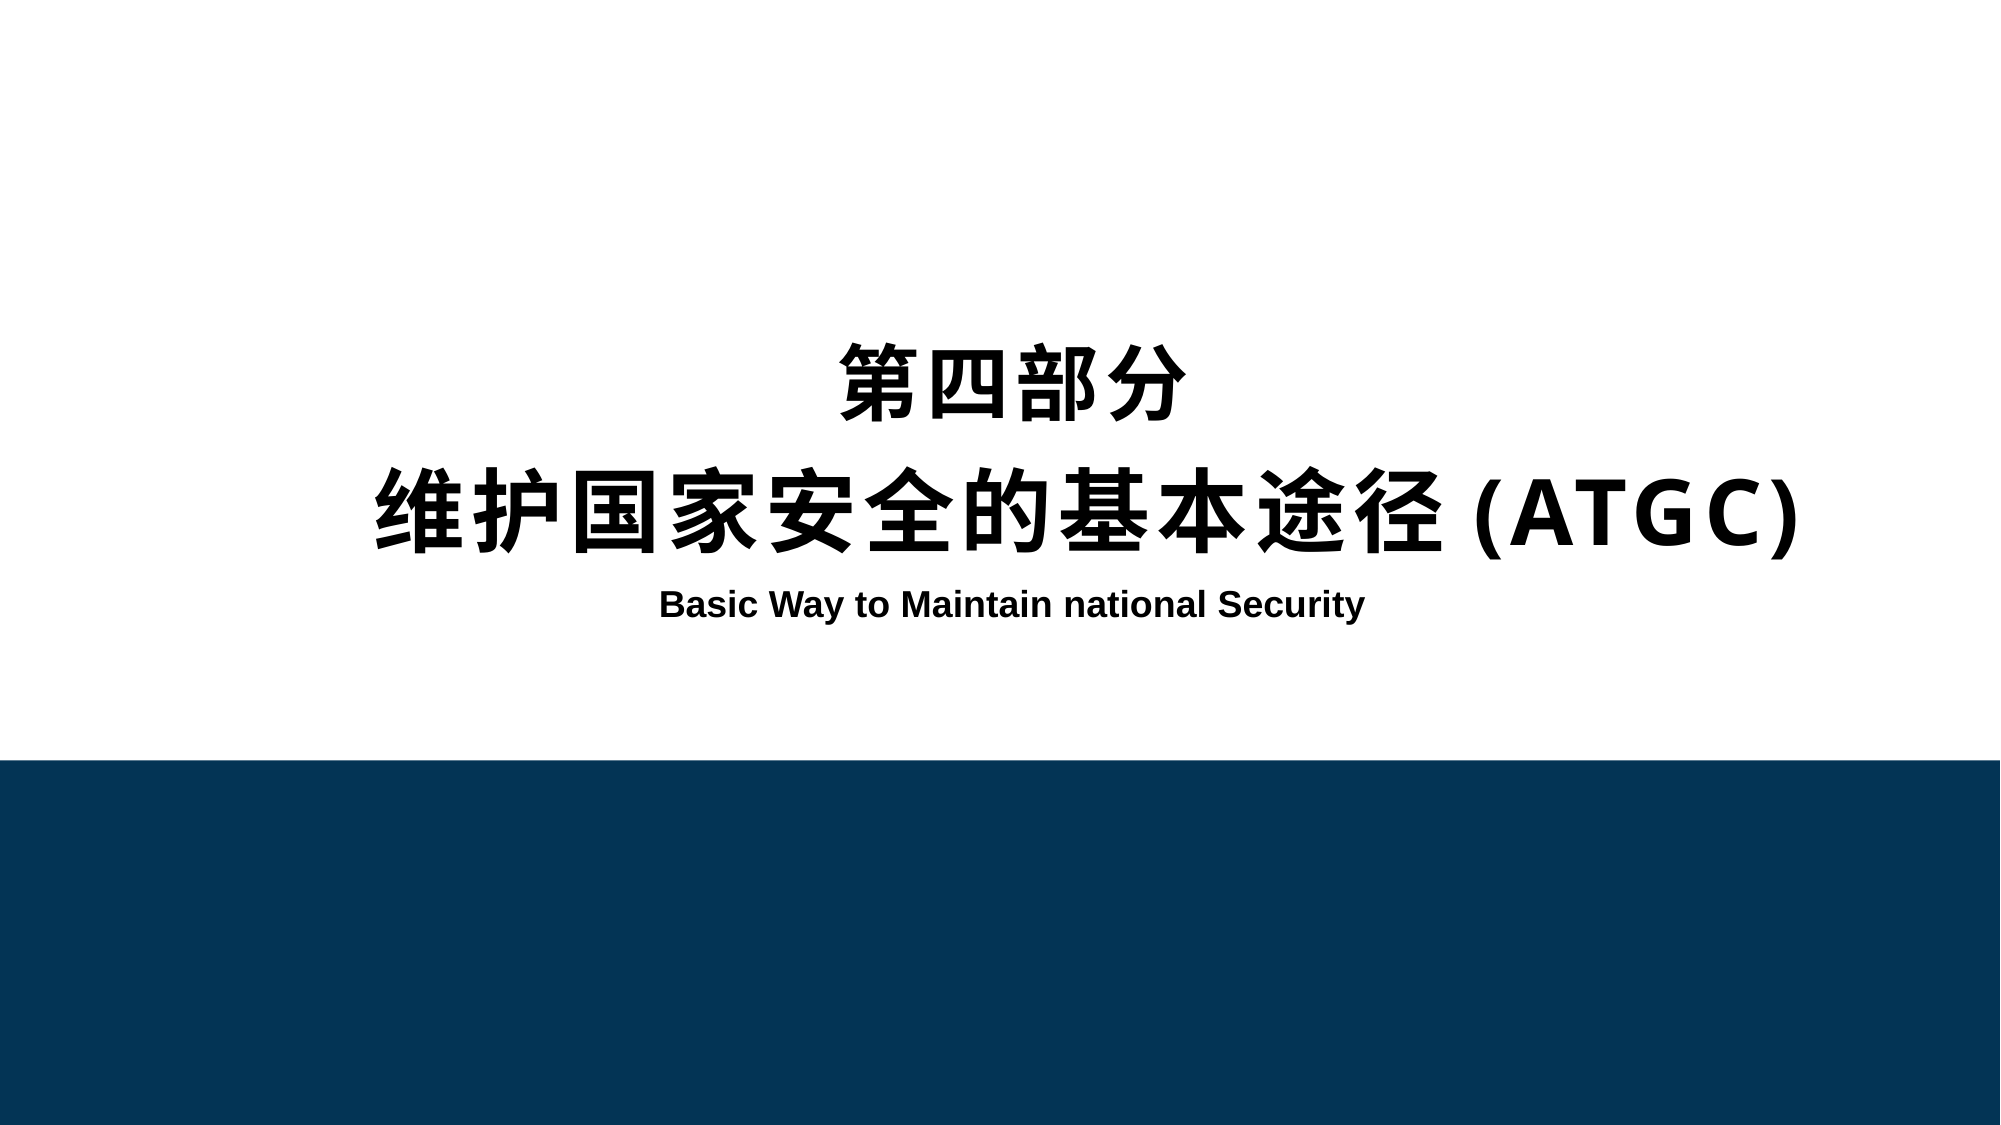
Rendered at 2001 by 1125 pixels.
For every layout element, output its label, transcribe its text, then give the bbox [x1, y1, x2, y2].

text_box 第四部分 [676, 304, 1349, 424]
text_box 维护国家安全的基本途径(ATGC) [336, 424, 1838, 572]
text_box [0, 759, 2000, 1125]
text_box Basic Way to Maintain national Security [539, 572, 1486, 633]
